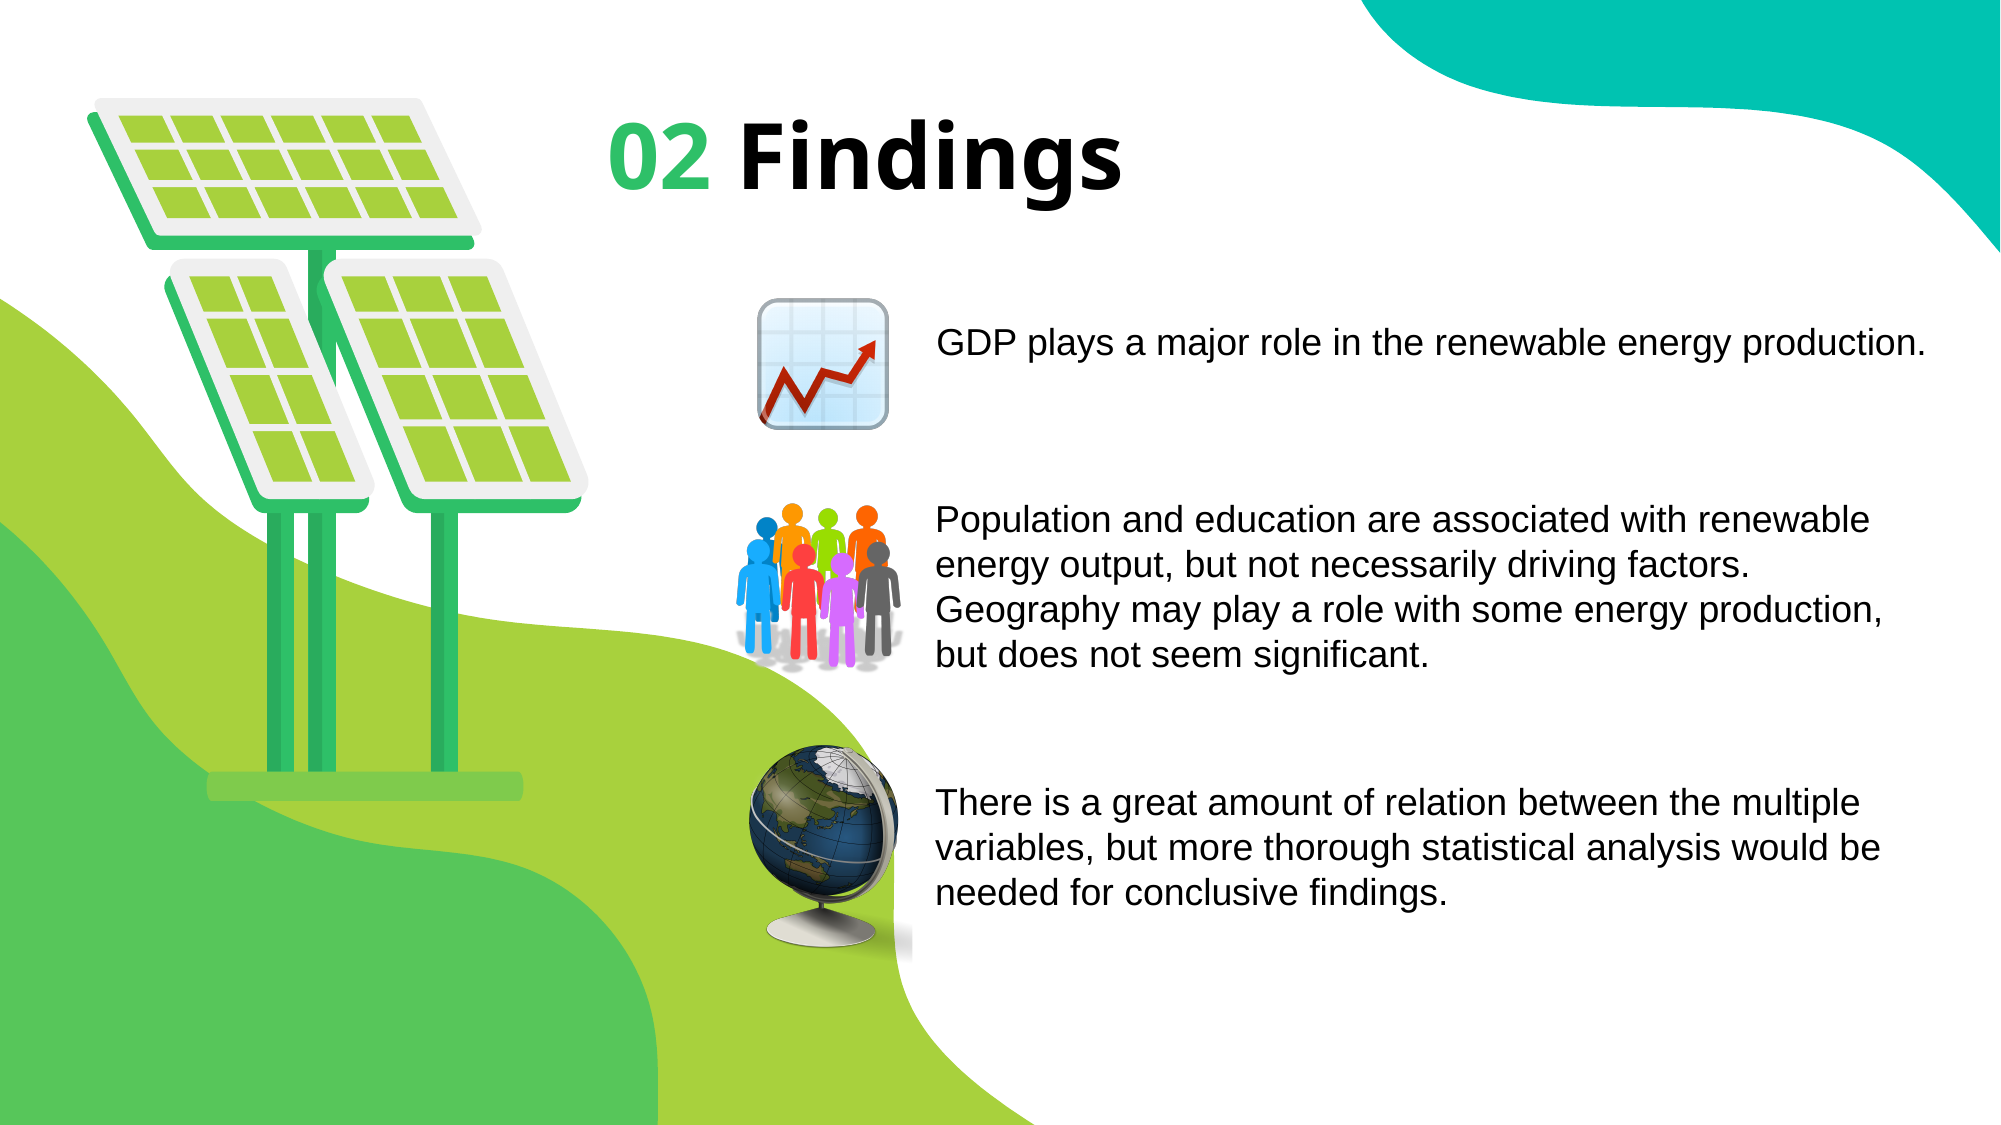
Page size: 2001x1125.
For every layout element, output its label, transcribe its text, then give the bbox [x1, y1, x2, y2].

picture [741, 282, 905, 446]
text_box There is a great amount of relation between the multiple variables, but more thorough statistical analysis would be needed for conclusive findings. [920, 770, 1945, 921]
picture [704, 495, 921, 701]
text_box GDP plays a major role in the renewable energy production. [921, 310, 1945, 416]
title 02 Findings [593, 98, 1943, 208]
text_box Population and education are associated with renewable energy output, but not necessarily driving factors. Geography may play a role with some energy production, but does not seem significant. [920, 487, 1945, 683]
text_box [85, 97, 593, 802]
picture [733, 726, 913, 967]
